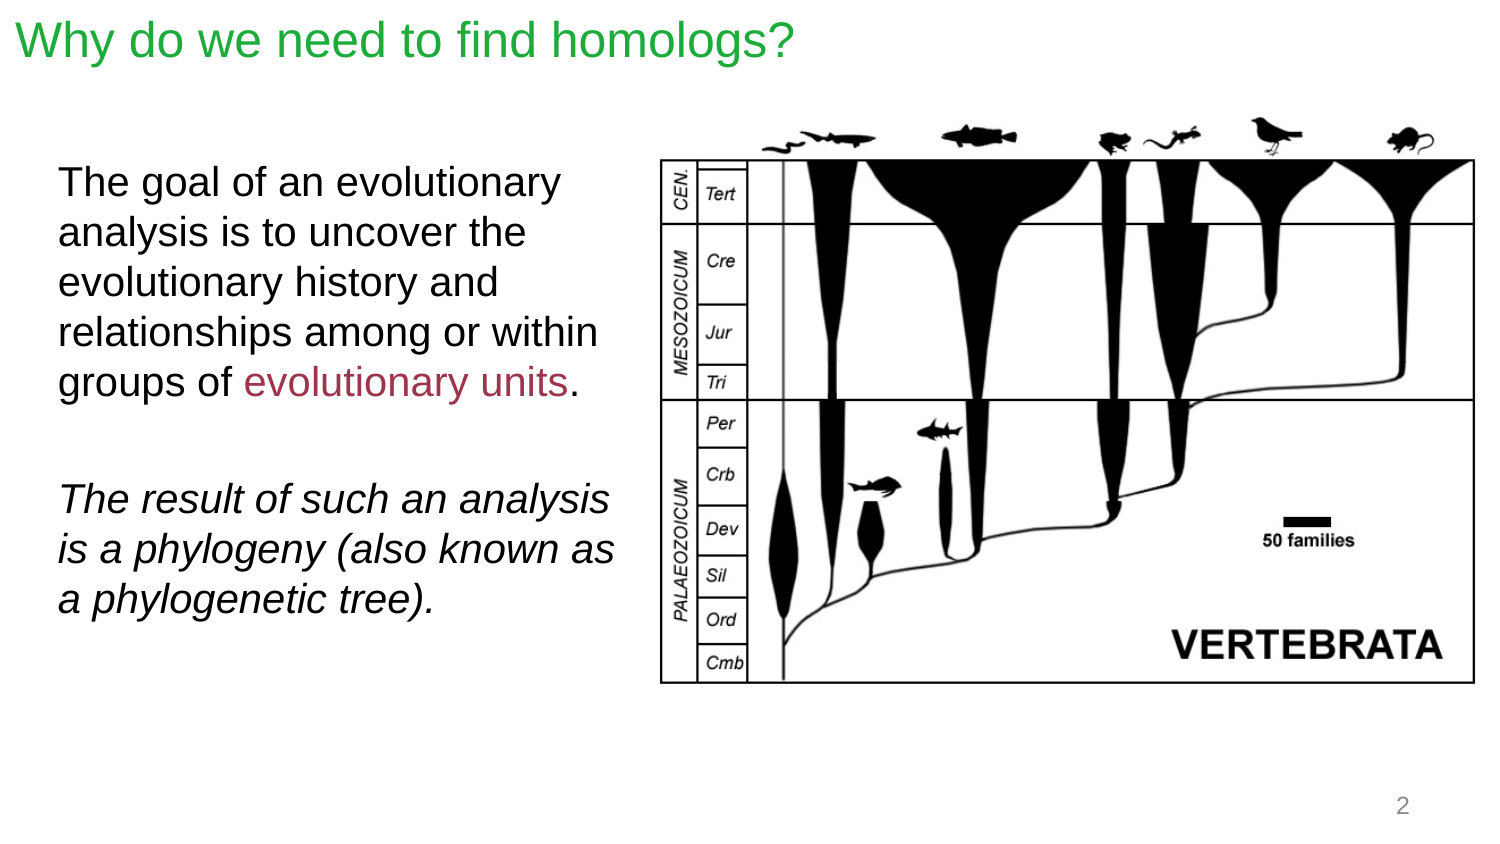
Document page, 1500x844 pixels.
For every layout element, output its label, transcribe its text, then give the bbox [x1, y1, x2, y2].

slide_number 2 [1074, 782, 1425, 827]
picture [651, 115, 1483, 693]
title Why do we need to find homologs? [0, 0, 1500, 141]
list The goal of an evolutionary analysis is to uncover the evolutionary history and relationships among or within groups of evolutionary units. The result of such an analysis is a phylogeny (also known as a phylogenetic tree). [42, 147, 639, 704]
